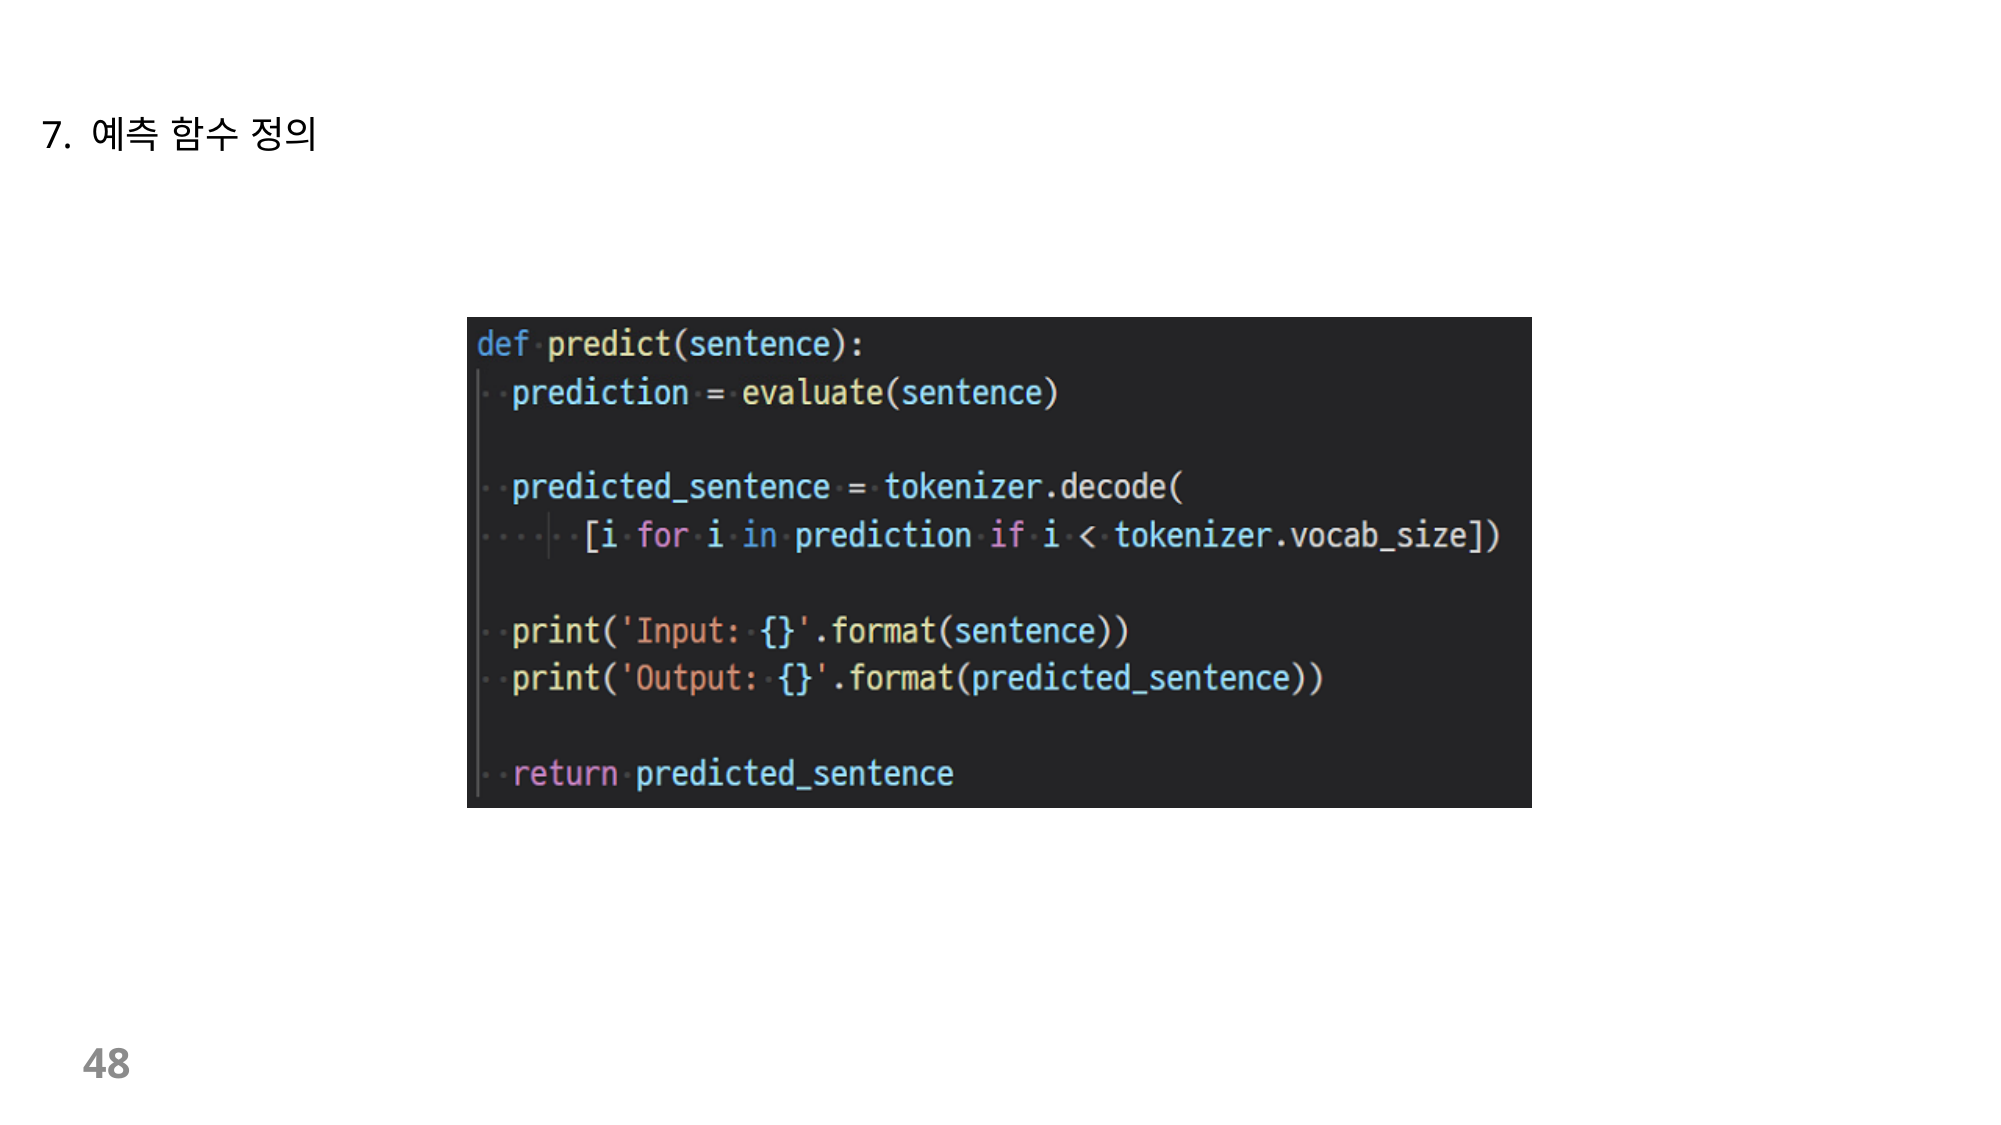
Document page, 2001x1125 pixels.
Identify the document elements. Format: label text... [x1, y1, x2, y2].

picture [467, 317, 1532, 808]
slide_number 48 [67, 1035, 518, 1096]
text_box 7. 예측 함수 정의 [26, 103, 335, 164]
